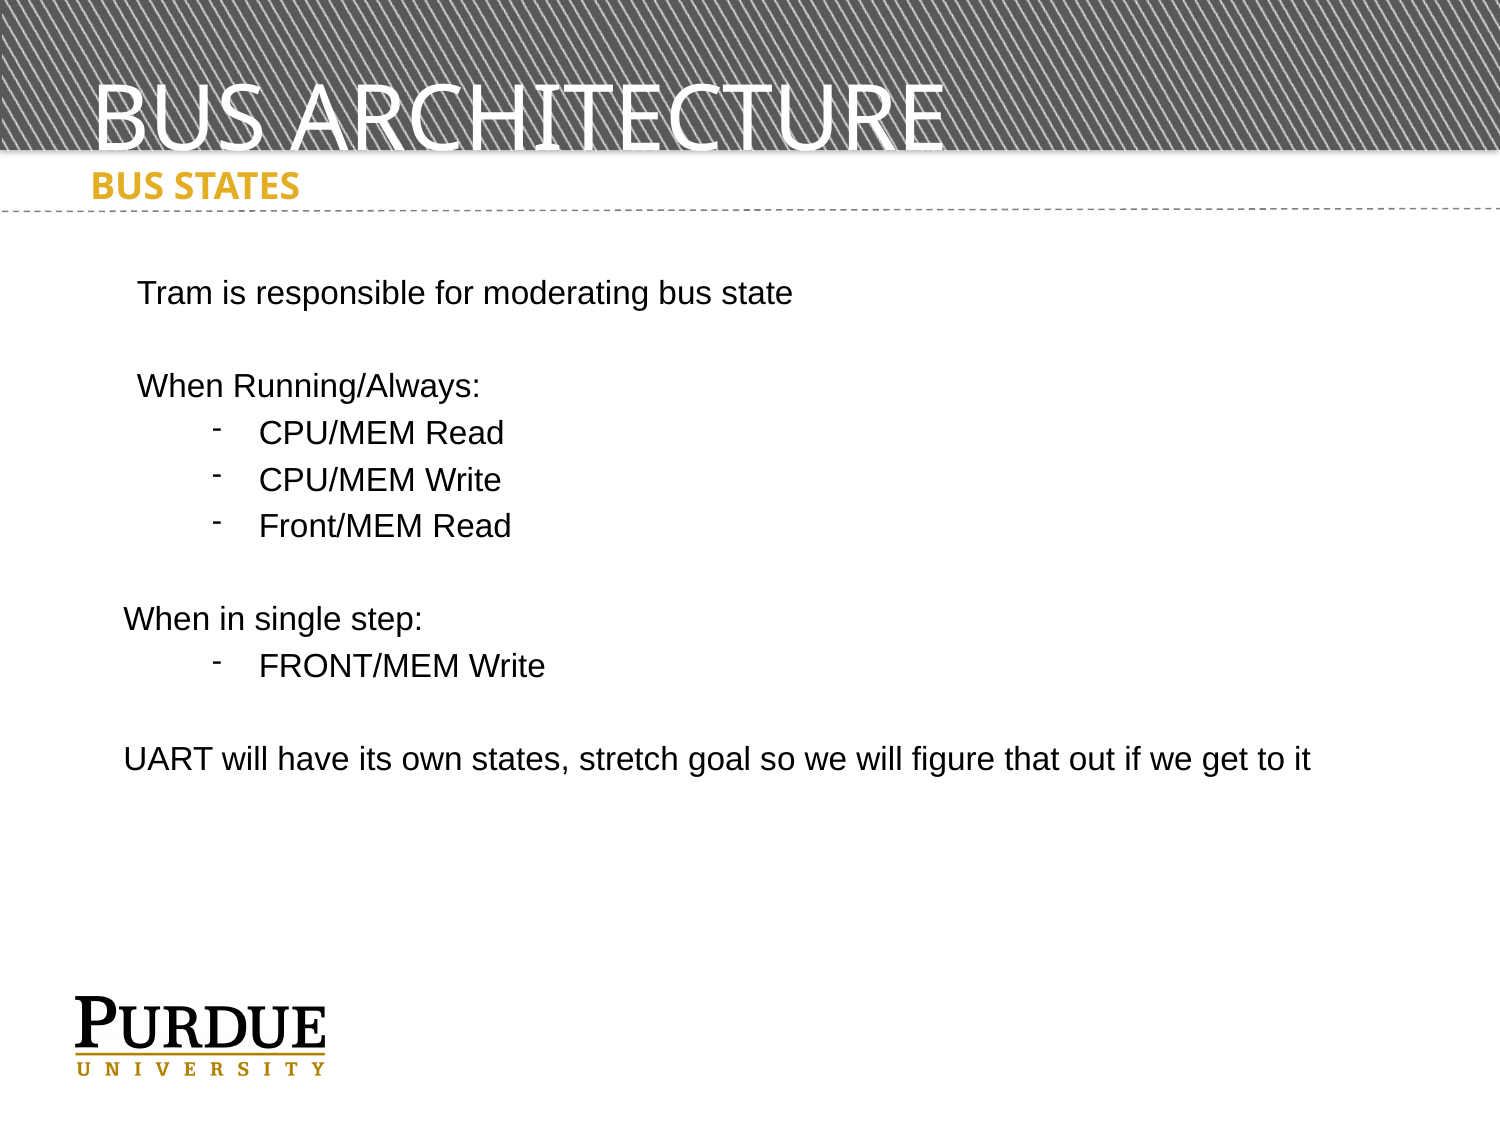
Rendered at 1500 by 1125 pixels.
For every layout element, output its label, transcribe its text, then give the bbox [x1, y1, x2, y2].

picture [75, 996, 325, 1076]
list Bus states [75, 154, 1425, 228]
title Bus architecture [75, 51, 1427, 175]
list Tram is responsible for moderating bus state When Running/Always: CPU/MEM Read CPU/MEM Write Front/MEM Read When in single step: FRONT/MEM Write UART will have its own states, stretch goal so we will figure that out if we get to it [75, 263, 1427, 974]
